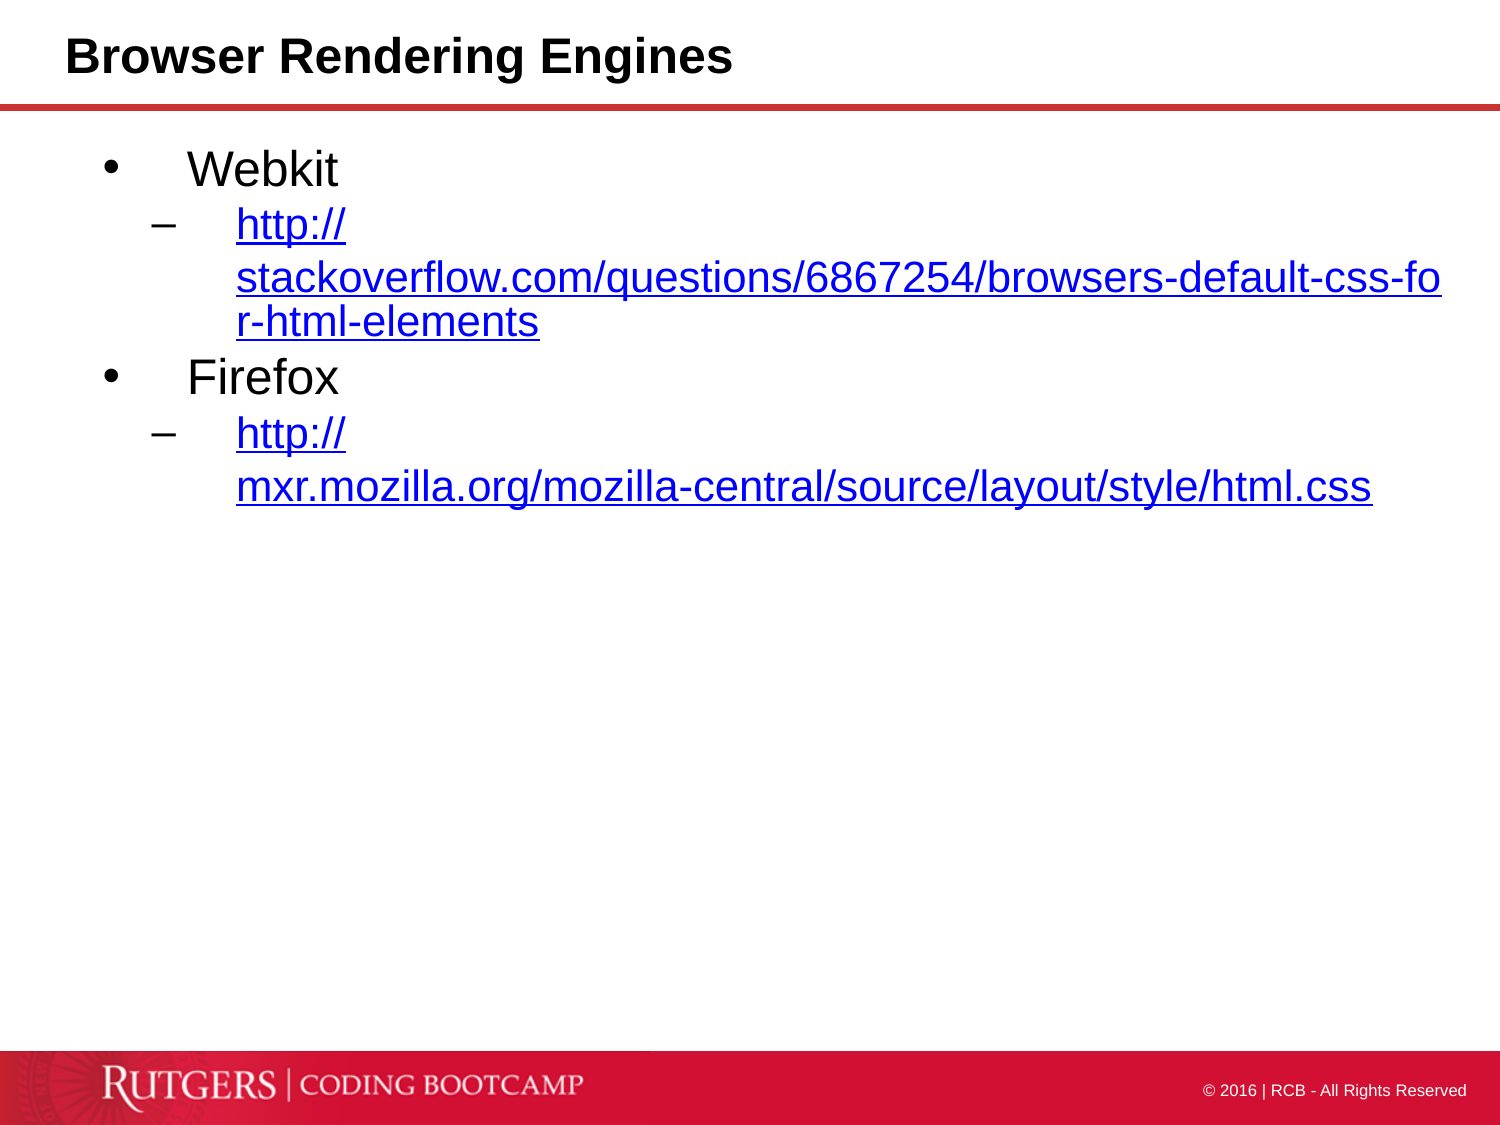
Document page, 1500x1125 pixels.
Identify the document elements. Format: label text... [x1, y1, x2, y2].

text_box Browser Rendering Engines [50, 16, 913, 91]
picture [0, 1051, 651, 1125]
list Webkit http://stackoverflow.com/questions/6867254/browsers-default-css-for-html-elements Firefox http://mxr.mozilla.org/mozilla-central/source/layout/style/html.css [50, 128, 1463, 961]
text_box © 2016 | RCB - All Rights Reserved [1024, 1072, 1483, 1108]
text_box [648, 1049, 1500, 1125]
text_box [0, 0, 1500, 96]
